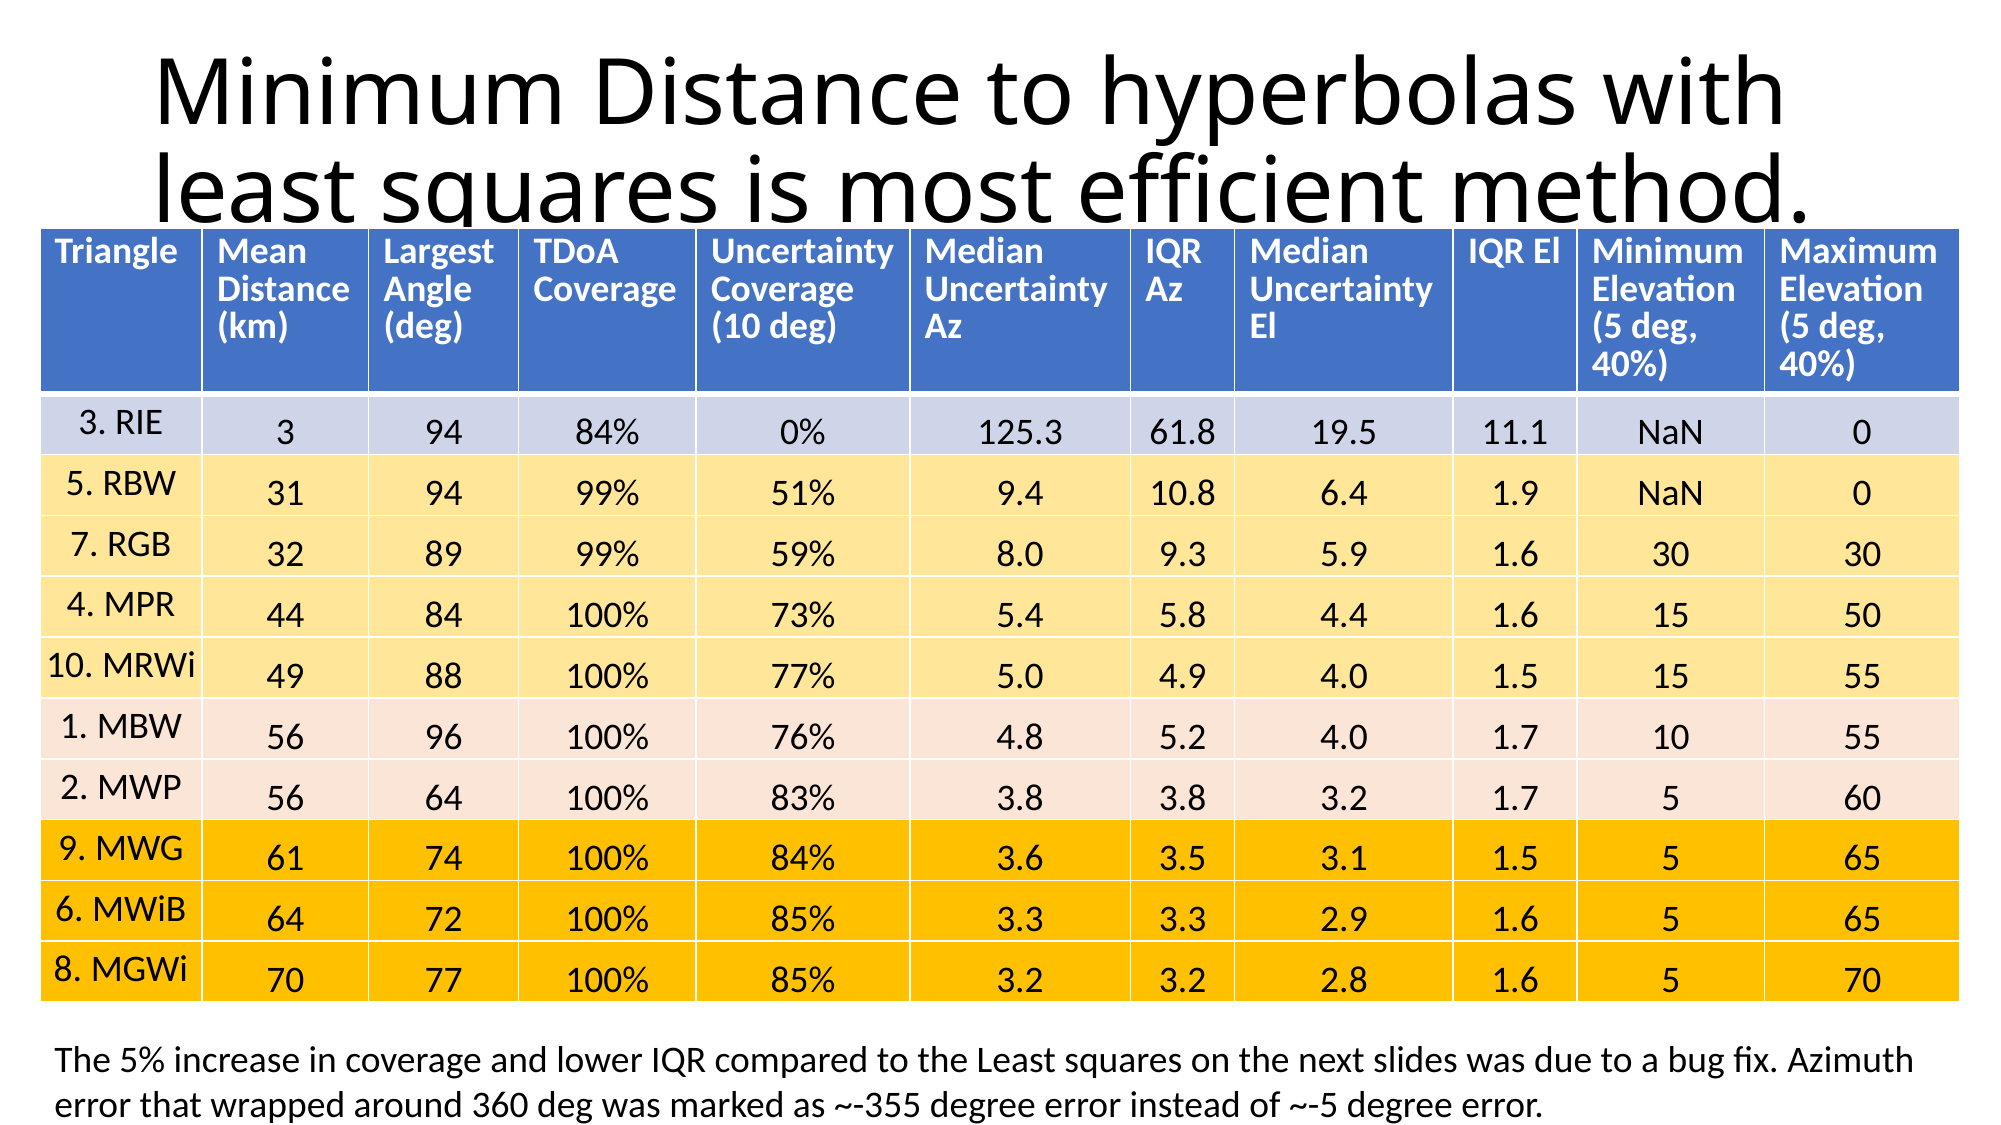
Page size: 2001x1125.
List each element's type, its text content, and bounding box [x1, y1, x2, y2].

table_cell 5 [1578, 760, 1764, 819]
table_cell 64 [203, 881, 368, 940]
table_cell 3.5 [1131, 820, 1234, 880]
table_cell 10 [1578, 699, 1764, 758]
table_cell 1.6 [1454, 881, 1576, 940]
table_cell 77% [697, 638, 909, 697]
table_cell 5. RBW [41, 455, 201, 515]
table_cell 84 [369, 577, 518, 636]
table_cell 3.2 [911, 942, 1130, 1001]
table_cell 94 [369, 455, 518, 515]
table_cell 5.0 [911, 638, 1130, 697]
table_cell NaN [1578, 397, 1764, 454]
table_cell 72 [369, 881, 518, 940]
table_cell 85% [697, 881, 909, 940]
table_cell 3 [203, 397, 368, 454]
table_cell 5 [1578, 820, 1764, 880]
table_cell 3.2 [1131, 942, 1234, 1001]
table_cell 65 [1765, 881, 1959, 940]
table_cell 77 [369, 942, 518, 1001]
table_cell 9.4 [911, 455, 1130, 515]
title Minimum Distance to hyperbolas with least squares is most efficient method. [137, 35, 1863, 227]
table_cell 8.0 [911, 516, 1130, 575]
table_cell 60 [1765, 760, 1959, 819]
table_cell 10.8 [1131, 455, 1234, 515]
table_cell 10. MRWi [41, 638, 201, 697]
table_header Uncertainty Coverage (10 deg) [697, 229, 909, 391]
table_cell 125.3 [911, 397, 1130, 454]
table_cell 3.1 [1235, 820, 1452, 880]
table_cell 1. MBW [41, 699, 201, 758]
table_cell 100% [519, 577, 695, 636]
table_cell 100% [519, 760, 695, 819]
table_cell 5 [1578, 881, 1764, 940]
table_cell 3.2 [1235, 760, 1452, 819]
table_cell 64 [369, 760, 518, 819]
table_cell 56 [203, 760, 368, 819]
table_cell 4.0 [1235, 638, 1452, 697]
table_cell 55 [1765, 638, 1959, 697]
table_cell 55 [1765, 699, 1959, 758]
table_cell 70 [203, 942, 368, 1001]
table_header Median Uncertainty El [1235, 229, 1452, 391]
table_cell 76% [697, 699, 909, 758]
table_cell 88 [369, 638, 518, 697]
table_header IQR Az [1131, 229, 1234, 391]
table_cell 73% [697, 577, 909, 636]
table_cell 5.2 [1131, 699, 1234, 758]
table_cell 89 [369, 516, 518, 575]
table_cell 31 [203, 455, 368, 515]
table_cell 30 [1578, 516, 1764, 575]
table_cell 9. MWG [41, 820, 201, 880]
table_cell 3. RIE [41, 397, 201, 454]
table_cell 0 [1765, 455, 1959, 515]
table_cell 61 [203, 820, 368, 880]
table_cell 56 [203, 699, 368, 758]
table_cell 6. MWiB [41, 881, 201, 940]
table_cell 0 [1765, 397, 1959, 454]
table_cell 3.3 [1131, 881, 1234, 940]
table_cell 4.0 [1235, 699, 1452, 758]
table_header Largest Angle (deg) [369, 229, 518, 391]
table_cell 2. MWP [41, 760, 201, 819]
table_cell 2.9 [1235, 881, 1452, 940]
table_cell 6.4 [1235, 455, 1452, 515]
table_cell 1.5 [1454, 638, 1576, 697]
table_cell 49 [203, 638, 368, 697]
table_cell 3.8 [1131, 760, 1234, 819]
table_cell 50 [1765, 577, 1959, 636]
table_cell 5.8 [1131, 577, 1234, 636]
table_cell 1.7 [1454, 699, 1576, 758]
table_cell 85% [697, 942, 909, 1001]
table_cell 30 [1765, 516, 1959, 575]
table_cell 15 [1578, 638, 1764, 697]
table_cell 32 [203, 516, 368, 575]
table_cell 8. MGWi [41, 942, 201, 1001]
table_cell NaN [1578, 455, 1764, 515]
table_cell 1.6 [1454, 516, 1576, 575]
table_cell 84% [697, 820, 909, 880]
table_cell 100% [519, 881, 695, 940]
table_header IQR El [1454, 229, 1576, 391]
table_cell 83% [697, 760, 909, 819]
table_cell 99% [519, 455, 695, 515]
table_cell 100% [519, 820, 695, 880]
table_header Median Uncertainty Az [911, 229, 1130, 391]
table_cell 5.4 [911, 577, 1130, 636]
table_cell 99% [519, 516, 695, 575]
table_cell 3.3 [911, 881, 1130, 940]
table_cell 96 [369, 699, 518, 758]
table_cell 84% [519, 397, 695, 454]
table_cell 4.9 [1131, 638, 1234, 697]
table_cell 11.1 [1454, 397, 1576, 454]
table_cell 100% [519, 638, 695, 697]
table_cell 3.6 [911, 820, 1130, 880]
table_cell 94 [369, 397, 518, 454]
table_cell 1.5 [1454, 820, 1576, 880]
table_header Minimum Elevation (5 deg, 40%) [1578, 229, 1764, 391]
table_cell 9.3 [1131, 516, 1234, 575]
table_cell 0% [697, 397, 909, 454]
table_cell 1.9 [1454, 455, 1576, 515]
table_cell 65 [1765, 820, 1959, 880]
table_cell 100% [519, 942, 695, 1001]
table_cell 70 [1765, 942, 1959, 1001]
table_cell 1.7 [1454, 760, 1576, 819]
table_cell 44 [203, 577, 368, 636]
table_cell 74 [369, 820, 518, 880]
table_cell 61.8 [1131, 397, 1234, 454]
table_cell 2.8 [1235, 942, 1452, 1001]
table_cell 100% [519, 699, 695, 758]
table_cell 5 [1578, 942, 1764, 1001]
table_cell 1.6 [1454, 577, 1576, 636]
table_cell 51% [697, 455, 909, 515]
table_cell 15 [1578, 577, 1764, 636]
table_cell 4.4 [1235, 577, 1452, 636]
table_cell 59% [697, 516, 909, 575]
table_header Mean Distance (km) [203, 229, 368, 391]
table_cell 1.6 [1454, 942, 1576, 1001]
table_header Maximum Elevation (5 deg, 40%) [1765, 229, 1959, 391]
table_cell 3.8 [911, 760, 1130, 819]
table_cell 5.9 [1235, 516, 1452, 575]
table_cell 4. MPR [41, 577, 201, 636]
table_header TDoA Coverage [519, 229, 695, 391]
table_cell 19.5 [1235, 397, 1452, 454]
table_header Triangle [41, 229, 201, 391]
text_box The 5% increase in coverage and lower IQR compared to the Least squares on the next slides was due to a bug fix. Azimuth error that wrapped around 360 deg was marked as ~-355 degree error instead of ~-5 degree error. [39, 1027, 1961, 1125]
table_cell 4.8 [911, 699, 1130, 758]
table_cell 7. RGB [41, 516, 201, 575]
